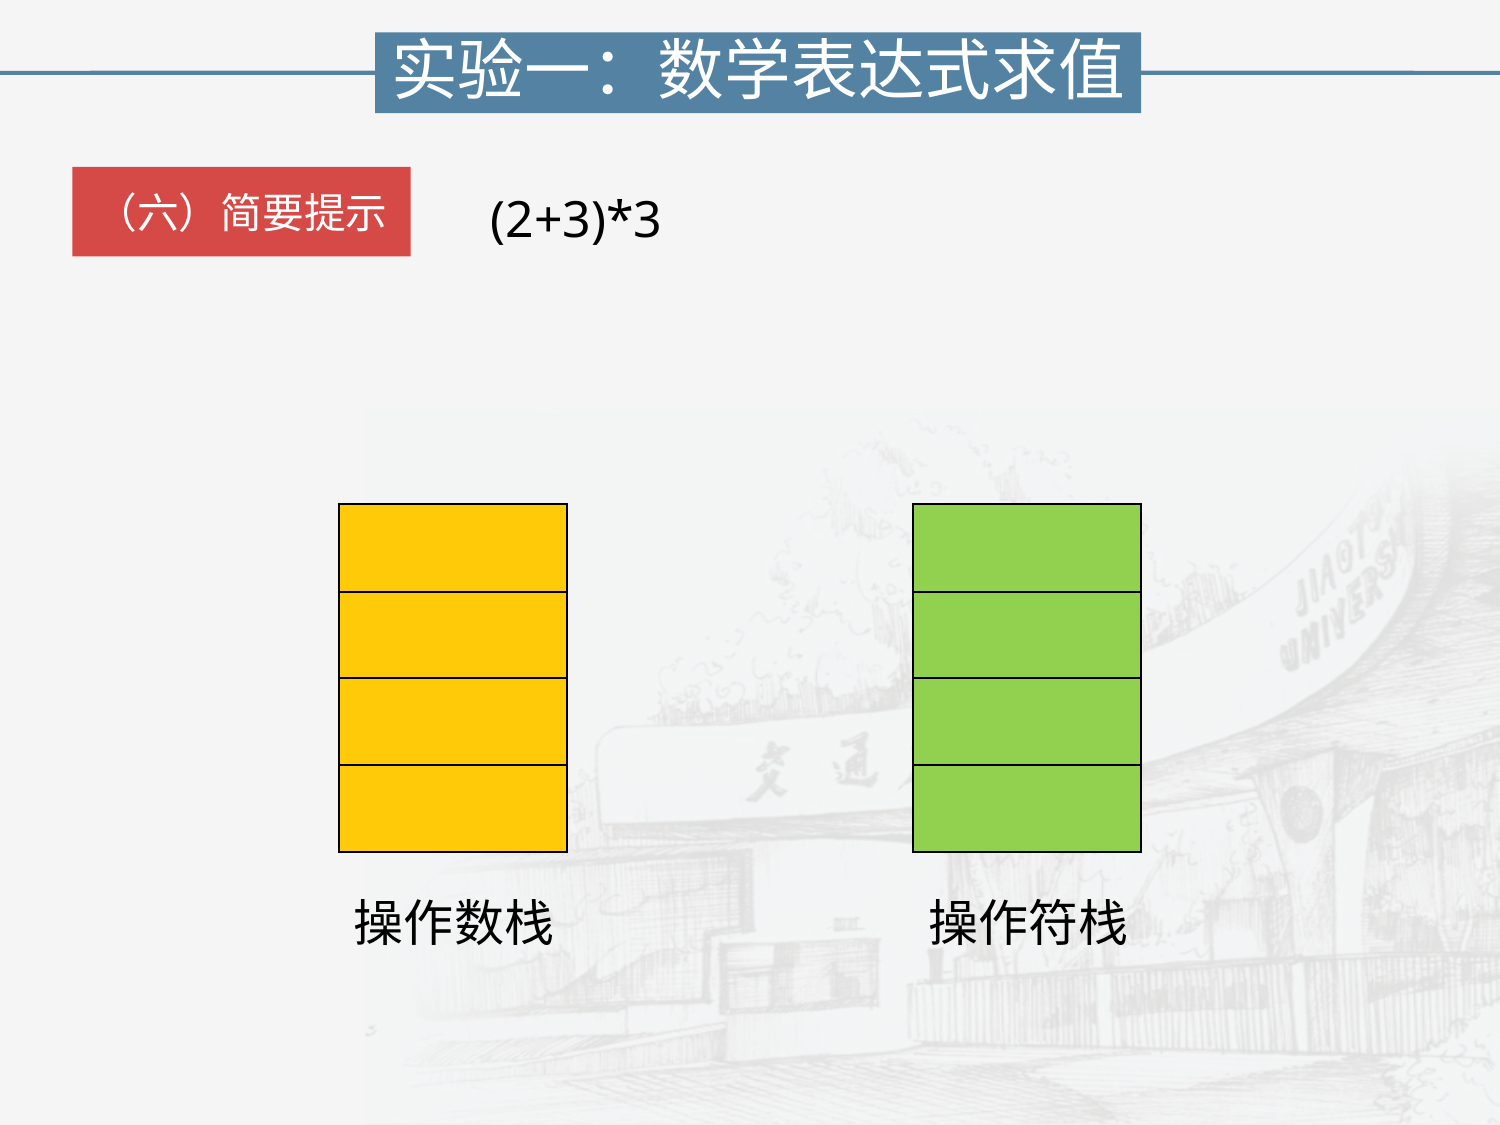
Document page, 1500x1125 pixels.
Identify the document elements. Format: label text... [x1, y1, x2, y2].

text_box [912, 766, 1142, 853]
text_box 操作符栈 [913, 877, 1165, 960]
text_box （六）简要提示 [71, 166, 412, 257]
text_box [338, 679, 568, 766]
text_box [338, 593, 568, 679]
text_box (2+3)*3 [475, 173, 977, 255]
text_box [912, 679, 1142, 766]
text_box 操作数栈 [339, 877, 590, 960]
text_box 实验一：数学表达式求值 [375, 32, 1142, 114]
text_box [912, 503, 1142, 593]
text_box [338, 503, 568, 593]
text_box [338, 766, 568, 853]
text_box [912, 593, 1142, 679]
